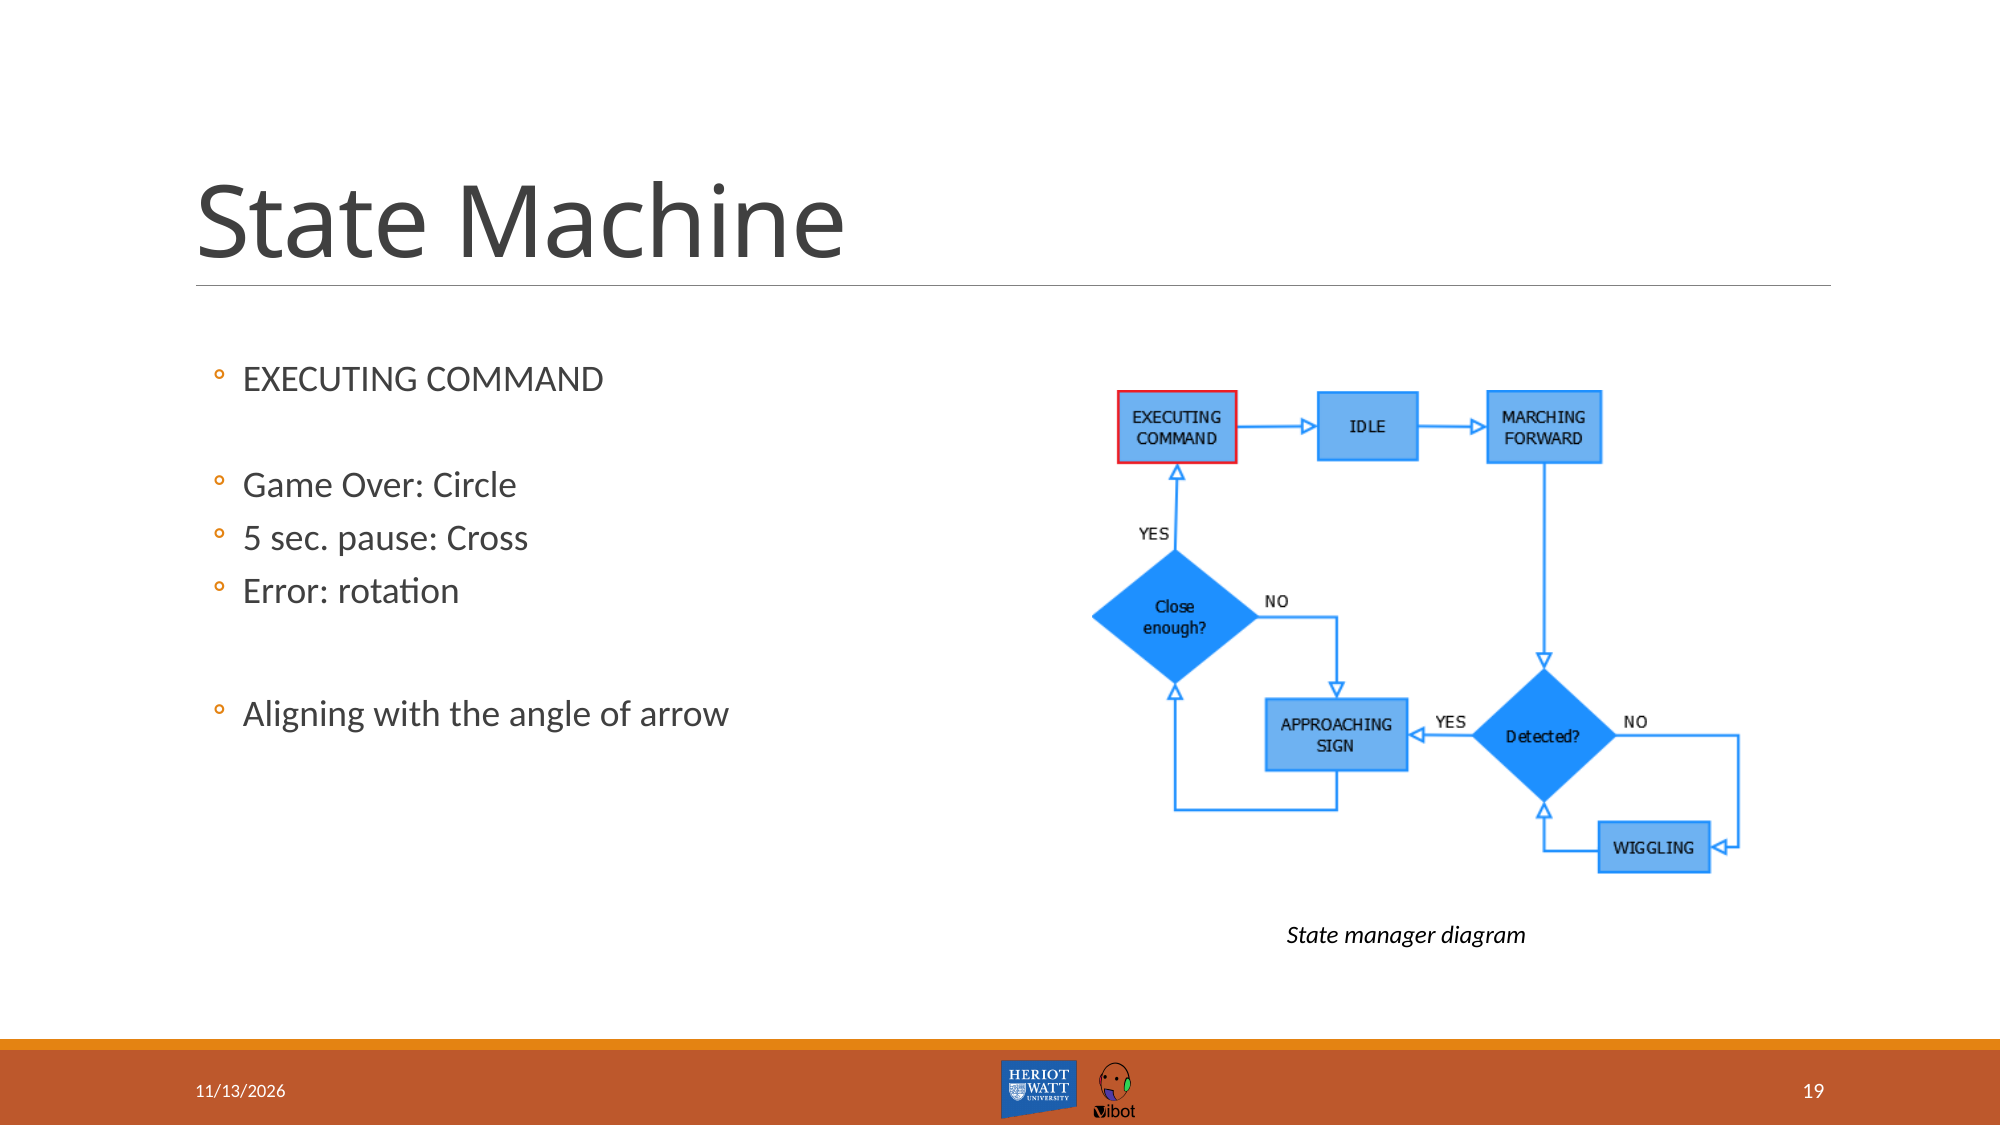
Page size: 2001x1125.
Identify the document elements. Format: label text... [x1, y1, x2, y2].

picture [1091, 1059, 1137, 1120]
slide_number 19 [1624, 1059, 1840, 1120]
picture [1091, 390, 1742, 876]
title State Machine [180, 47, 1830, 285]
text_box State manager diagram [1272, 911, 1542, 957]
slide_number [180, 1059, 586, 1120]
picture [999, 1059, 1079, 1120]
list EXECUTING COMMAND Game Over: Circle 5 sec. pause: Cross Error: rotation Aligning with the angle of arrow [180, 302, 1830, 963]
